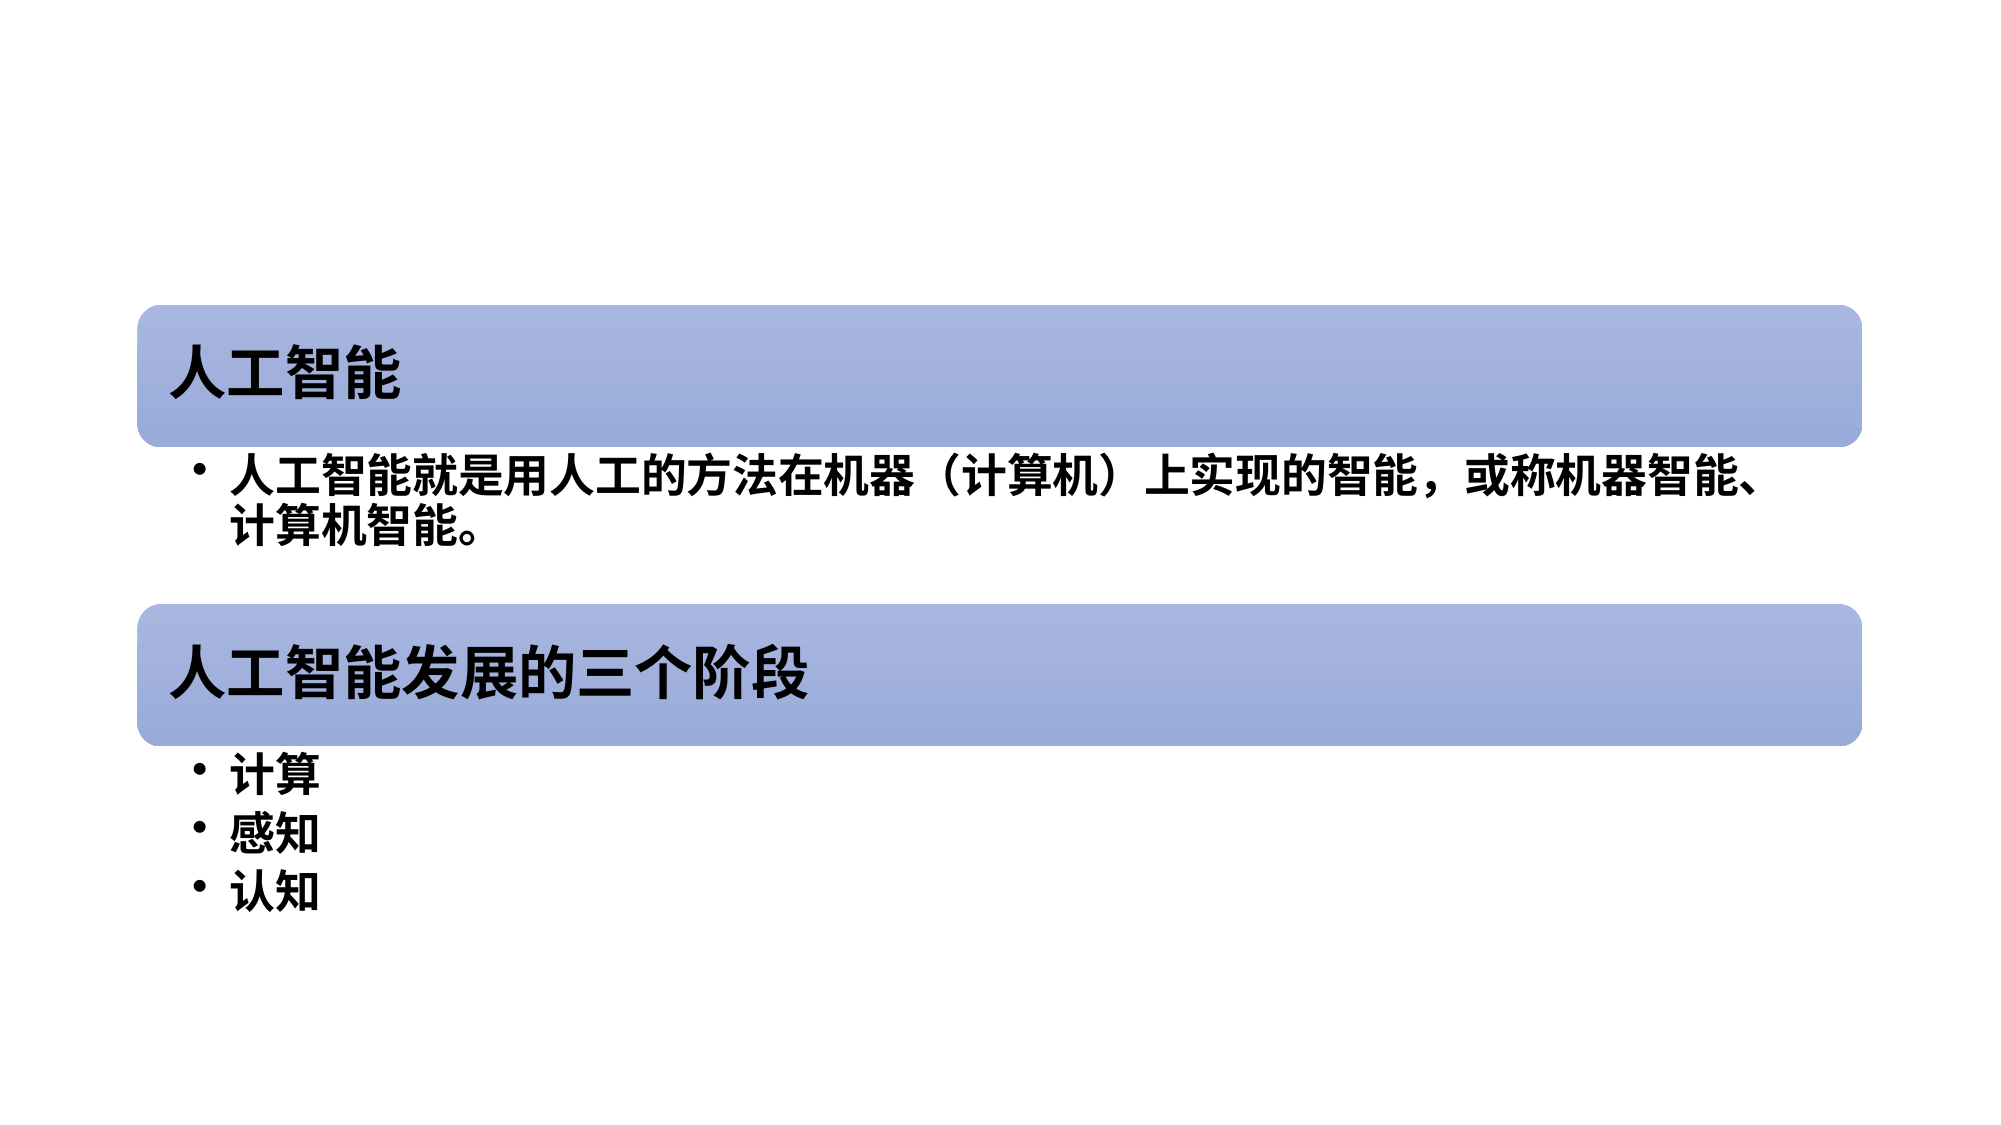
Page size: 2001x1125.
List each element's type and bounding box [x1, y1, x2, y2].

list [137, 299, 1863, 1014]
